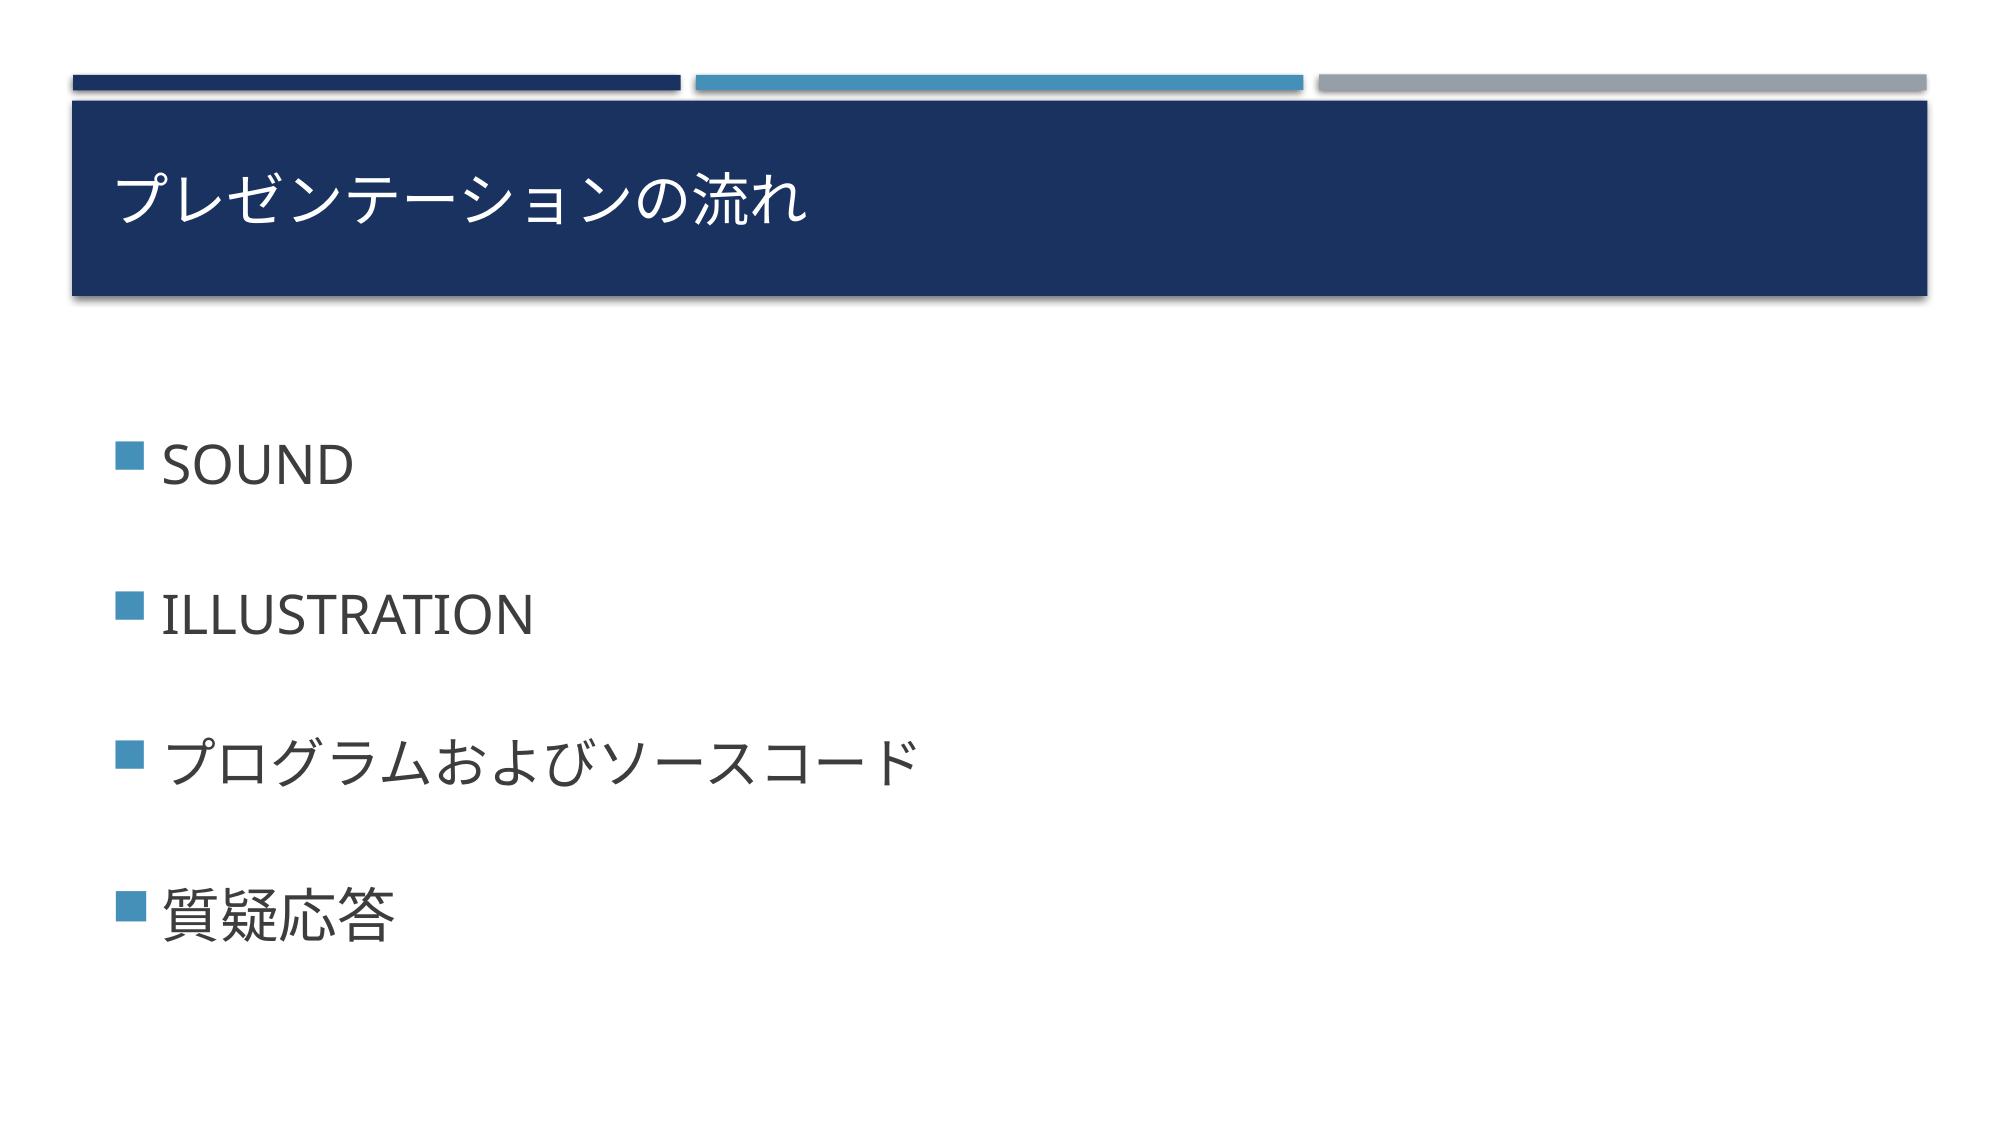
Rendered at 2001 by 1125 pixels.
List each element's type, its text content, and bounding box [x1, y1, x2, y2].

title プレゼンテーションの流れ [95, 115, 1905, 282]
list SOUND ILLUSTRATION プログラムおよびソースコード 質疑応答 [95, 357, 1905, 962]
